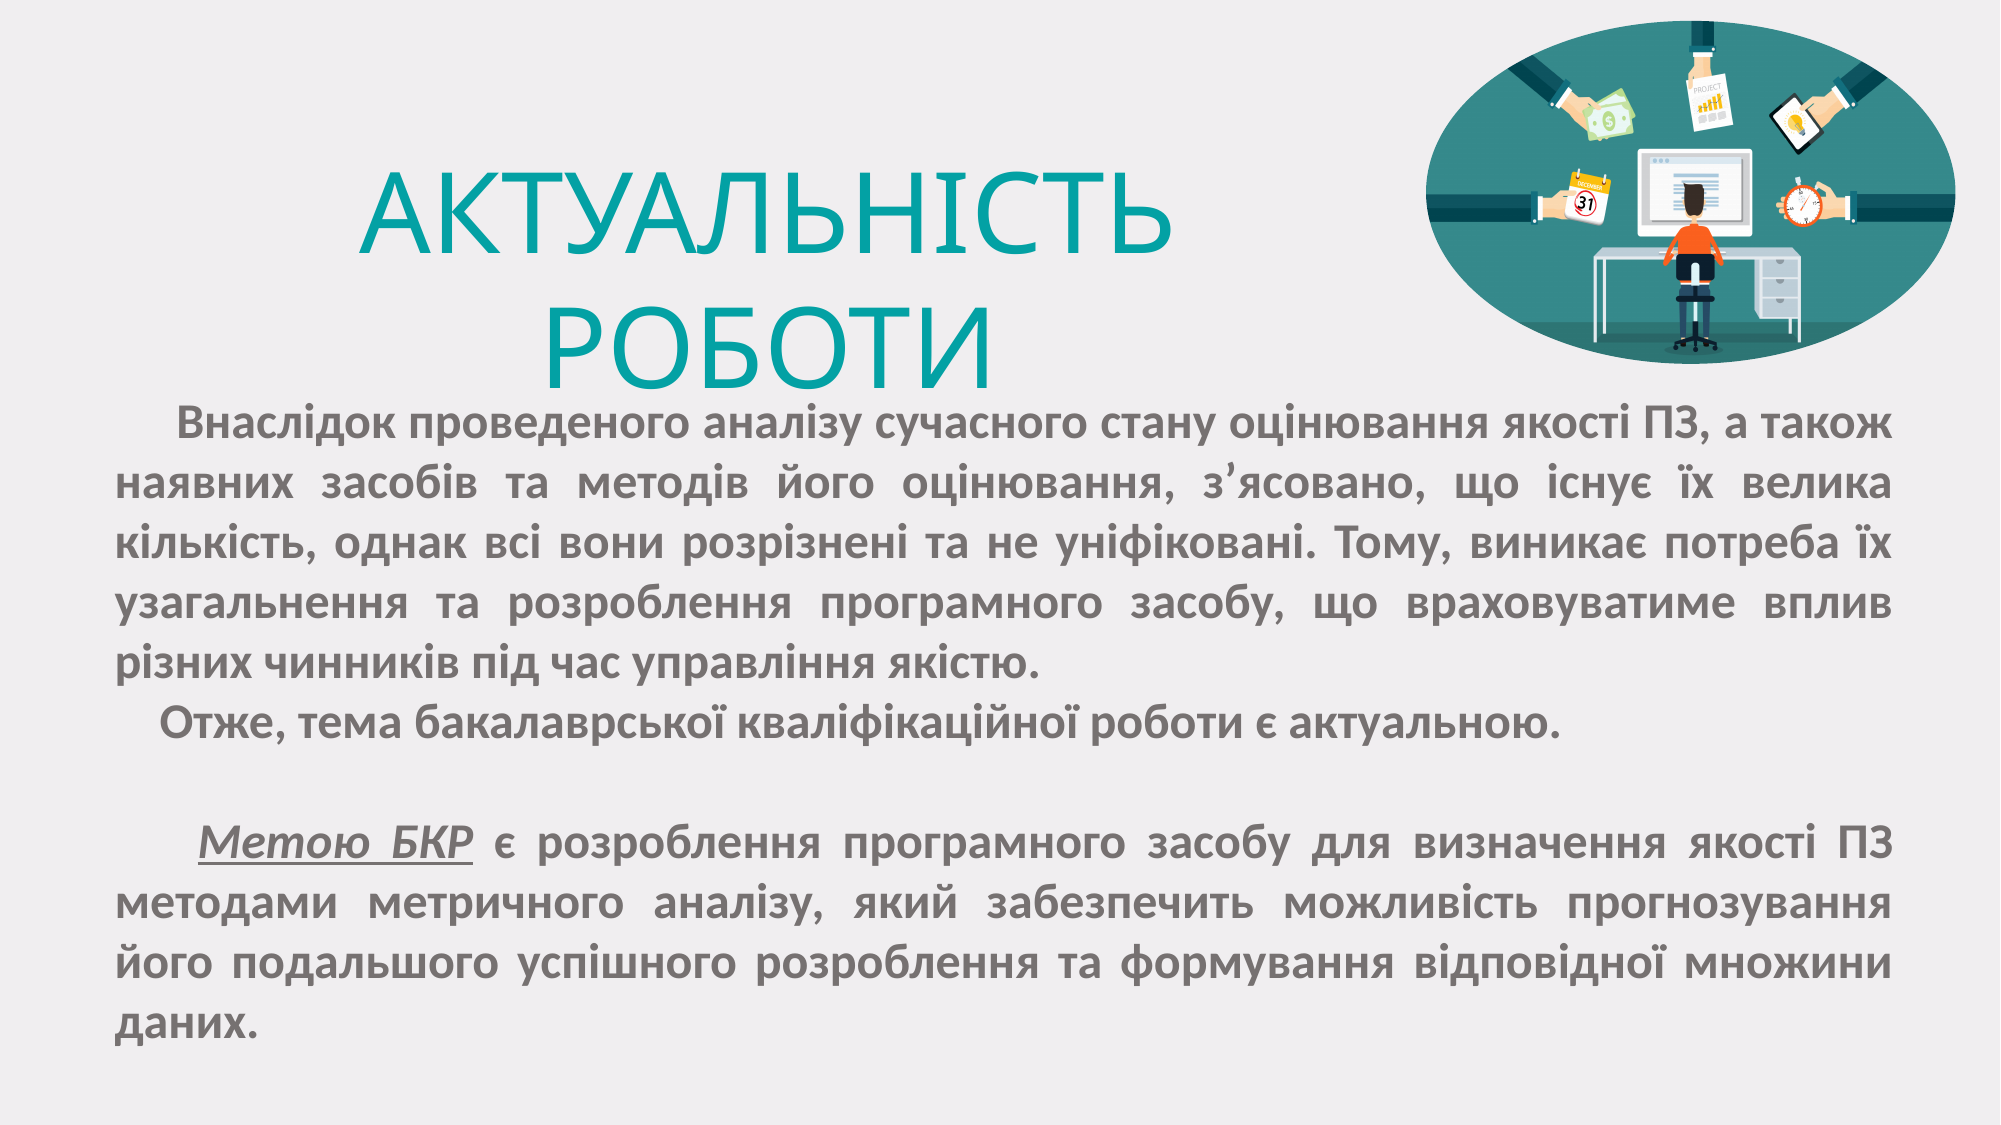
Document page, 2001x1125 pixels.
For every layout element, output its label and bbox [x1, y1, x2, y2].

text_box [99, 134, 1909, 1125]
picture [1425, 20, 1956, 364]
